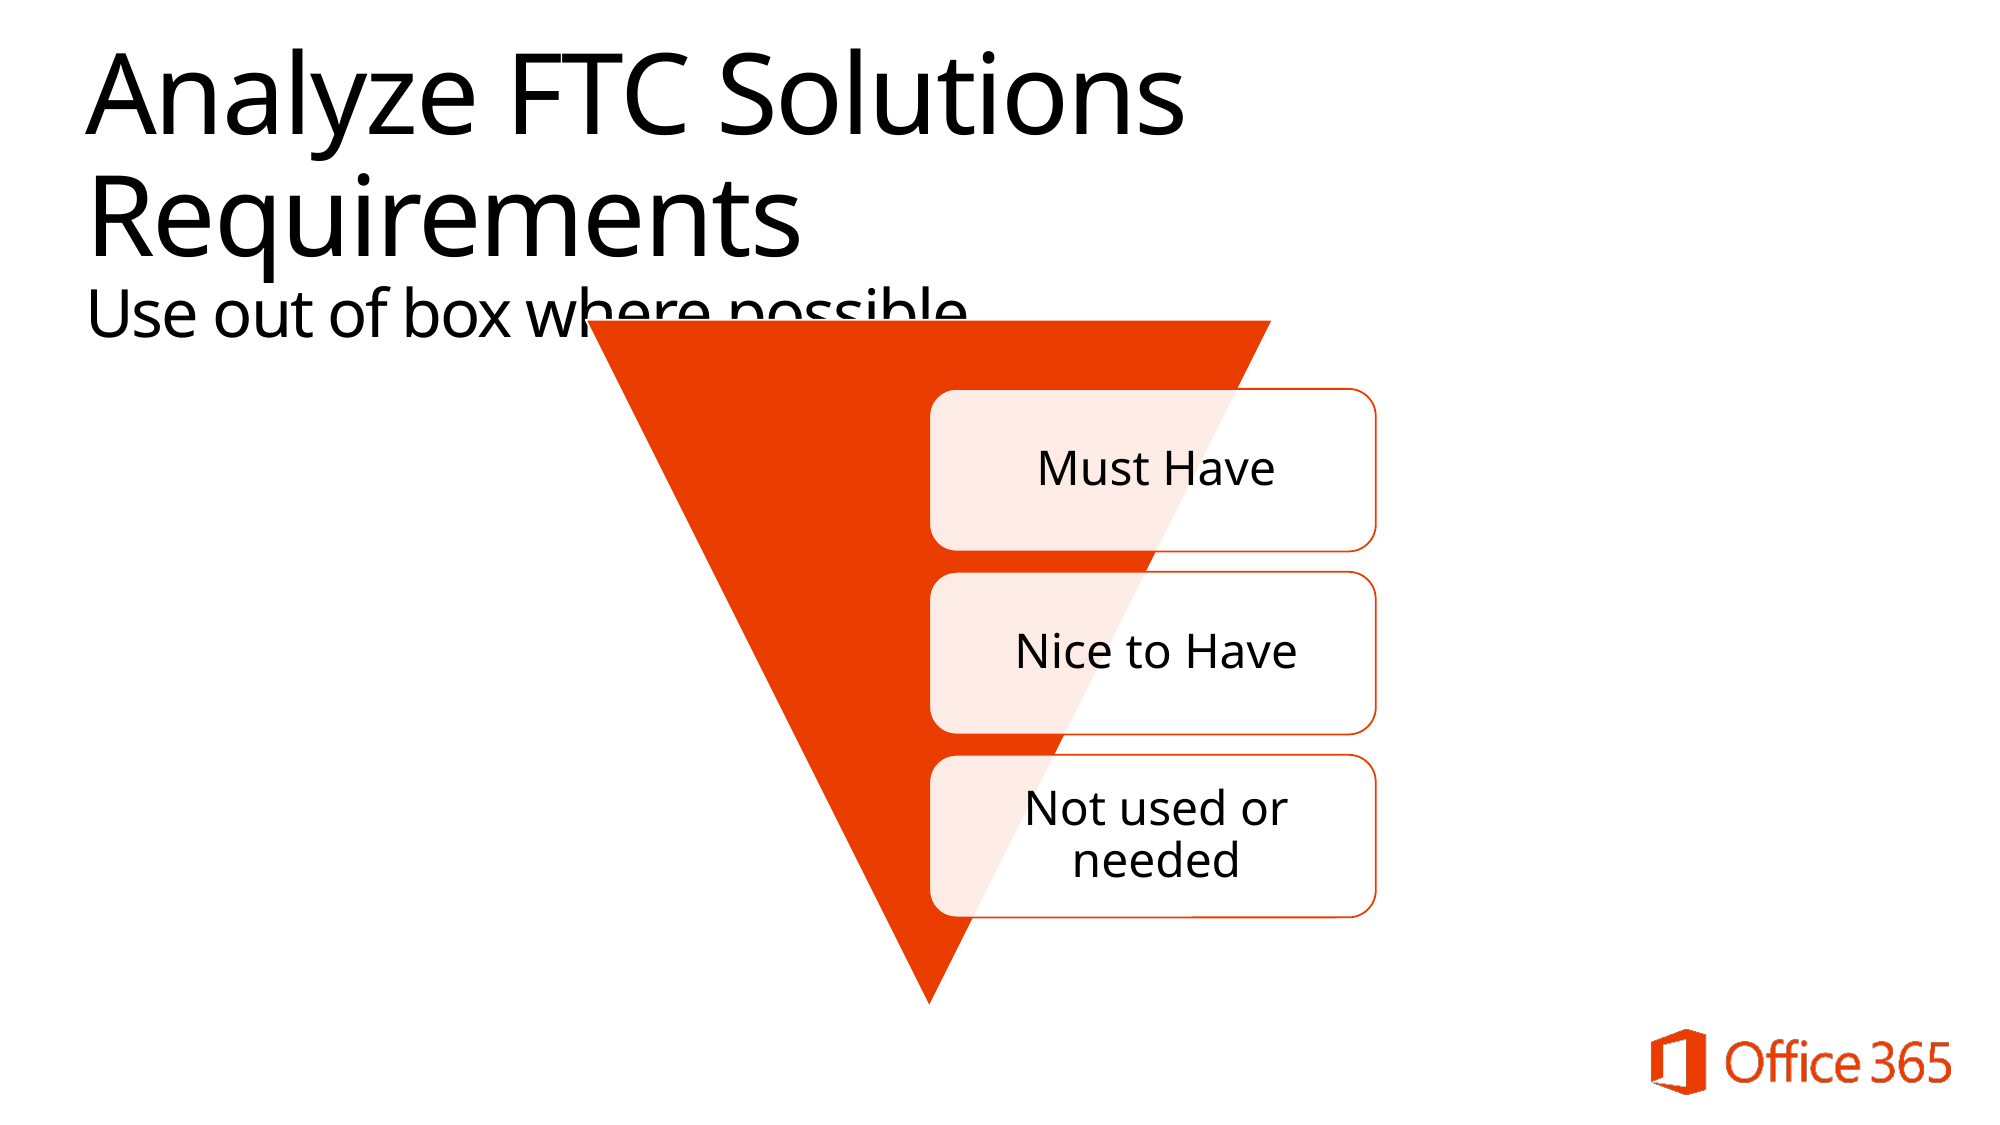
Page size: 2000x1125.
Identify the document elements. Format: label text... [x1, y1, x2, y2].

picture [1622, 1000, 1978, 1124]
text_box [343, 319, 1618, 1008]
title Analyze FTC Solutions Requirements Use out of box where possible [85, 37, 1914, 161]
